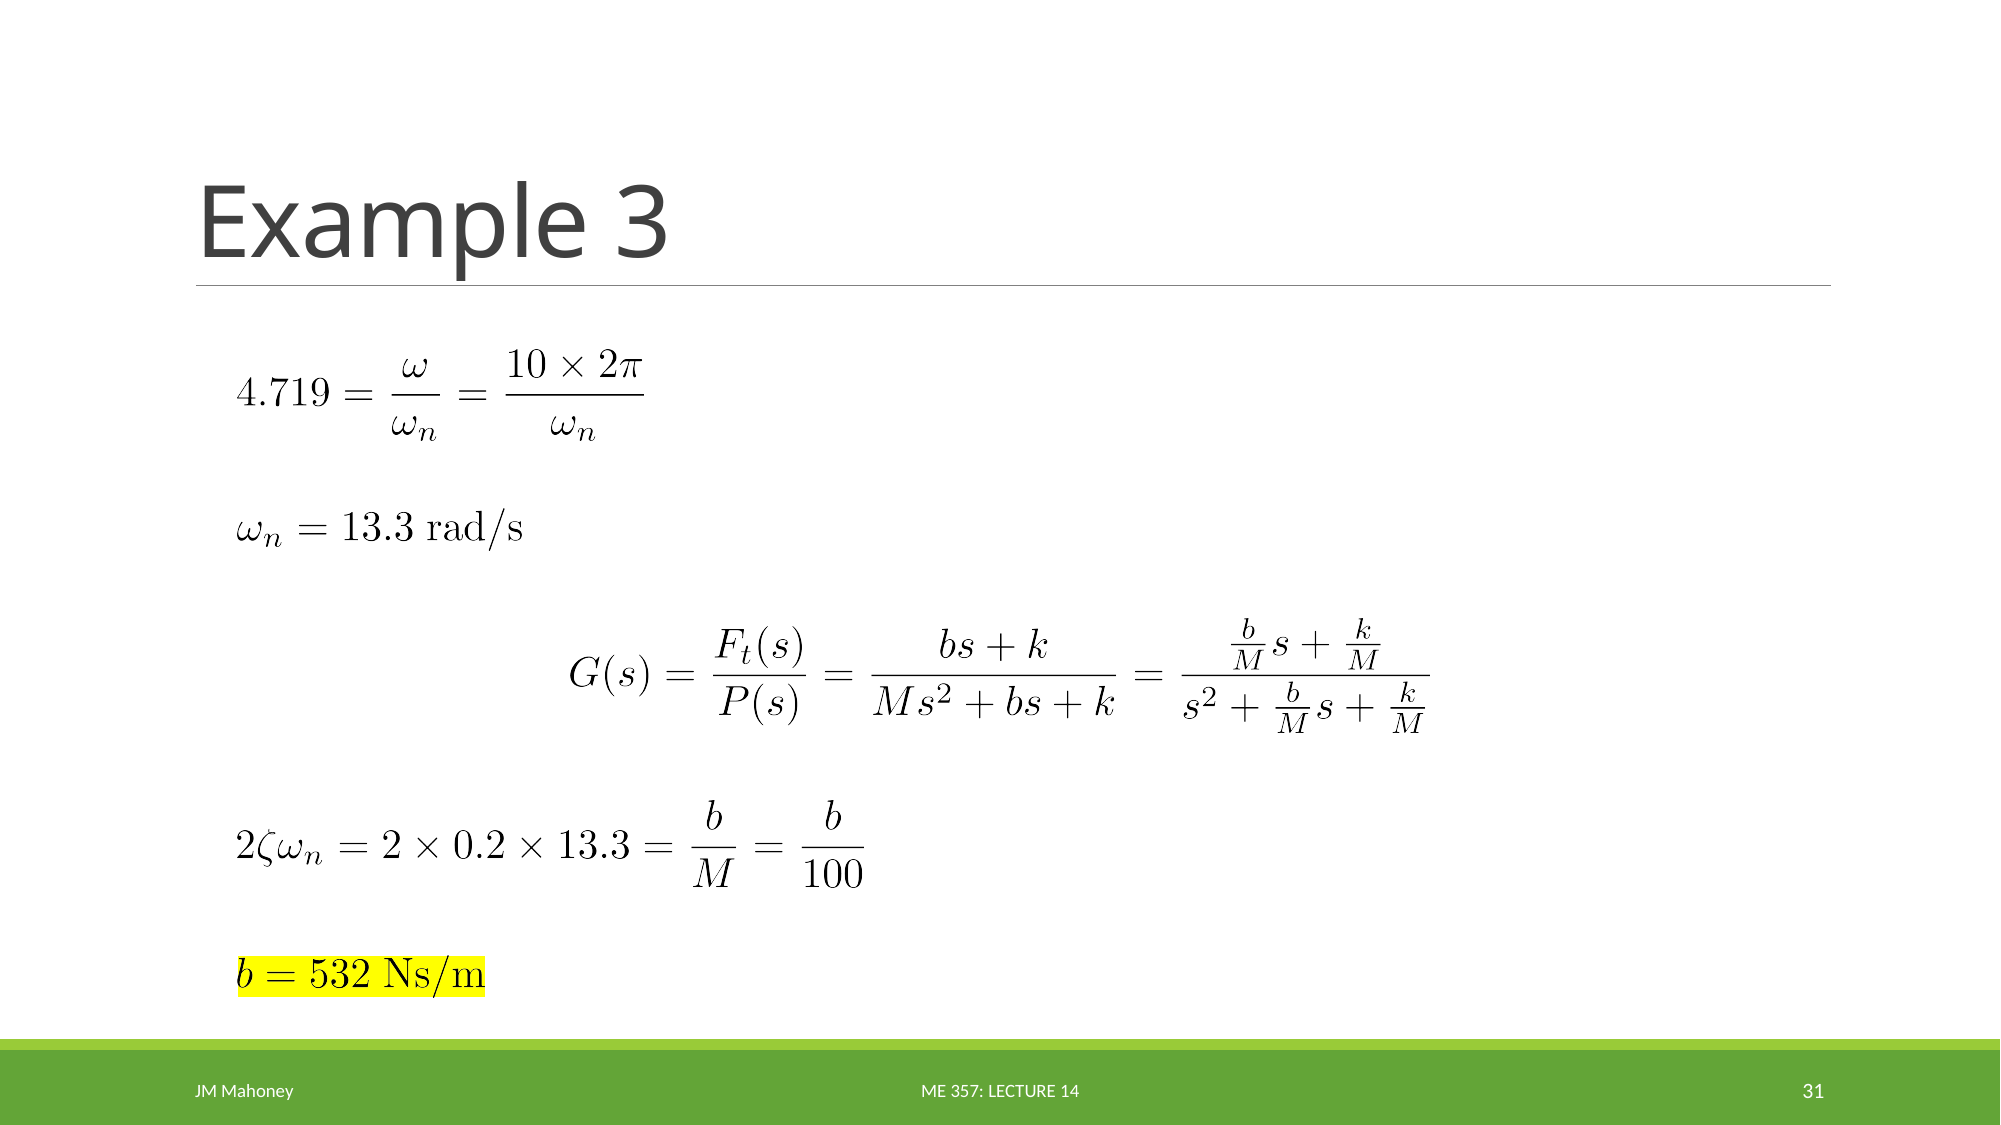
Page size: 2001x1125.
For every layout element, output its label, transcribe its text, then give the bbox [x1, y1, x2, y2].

footer ME 357: Lecture 14 [604, 1059, 1396, 1120]
slide_number 31 [1624, 1059, 1840, 1120]
picture [569, 618, 1431, 733]
picture [236, 800, 864, 888]
picture [236, 955, 486, 998]
slide_number JM Mahoney [180, 1059, 586, 1120]
picture [236, 508, 523, 552]
picture [236, 349, 644, 442]
title Example 3 [180, 47, 1830, 285]
